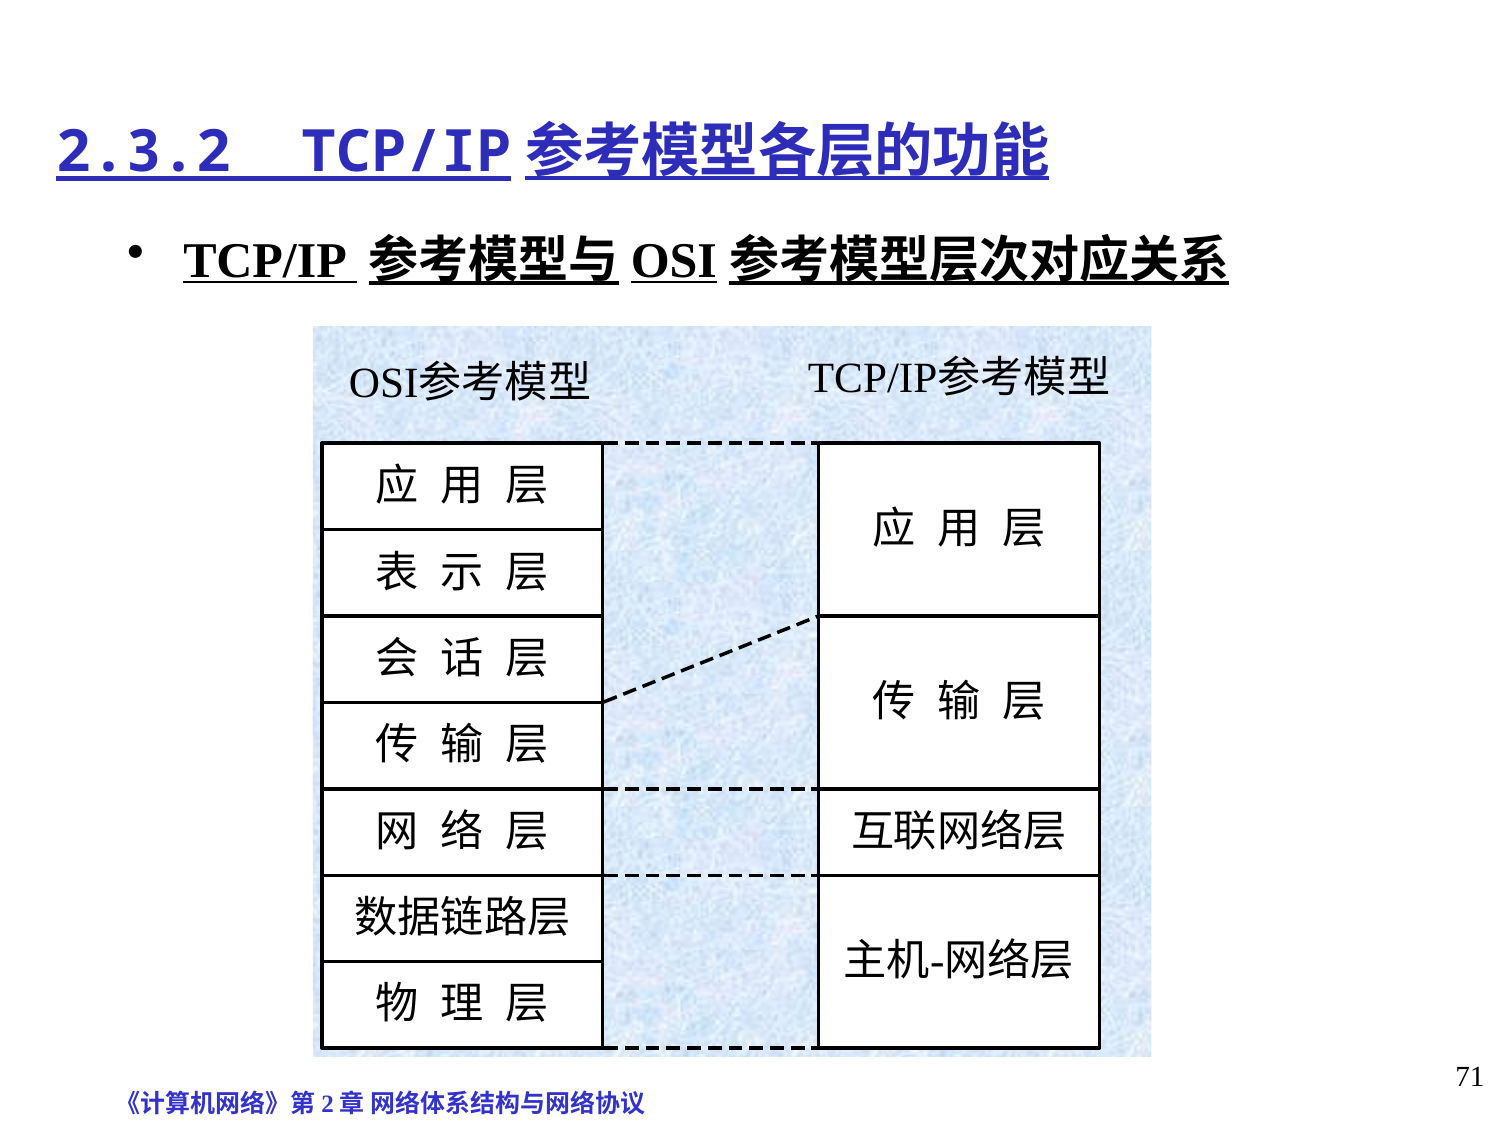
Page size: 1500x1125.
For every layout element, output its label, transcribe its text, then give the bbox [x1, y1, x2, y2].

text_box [312, 325, 1152, 1058]
list TCP/IP 参考模型与OSI参考模型层次对应关系 [111, 219, 1388, 977]
footer 《计算机网络》第2章 网络体系结构与网络协议 [100, 1049, 976, 1125]
title 2.3.2 TCP/IP参考模型各层的功能 [41, 54, 1317, 243]
slide_number 71 [1187, 1049, 1500, 1125]
